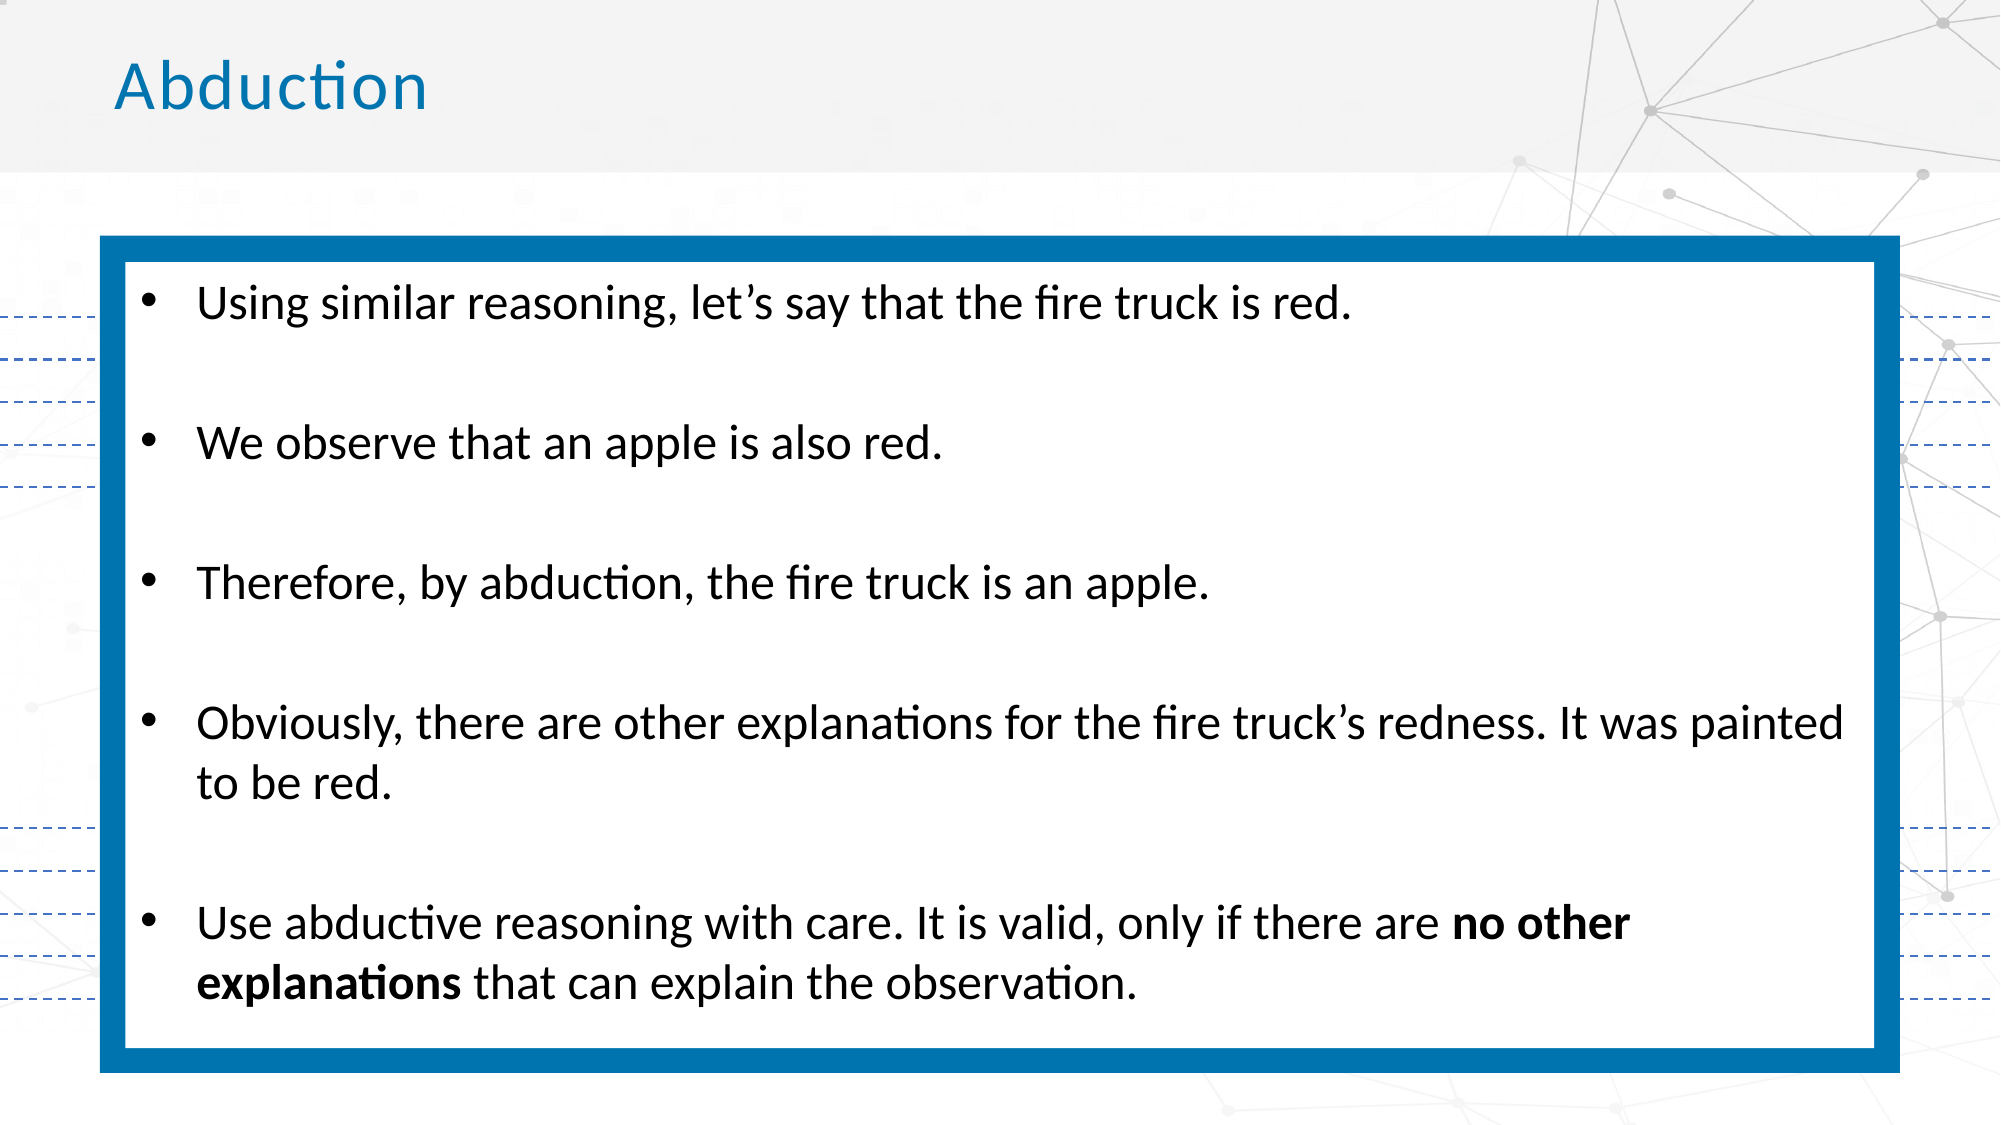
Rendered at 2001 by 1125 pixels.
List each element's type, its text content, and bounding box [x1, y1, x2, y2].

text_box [0, 235, 1995, 1074]
title Abduction [99, 0, 1900, 173]
